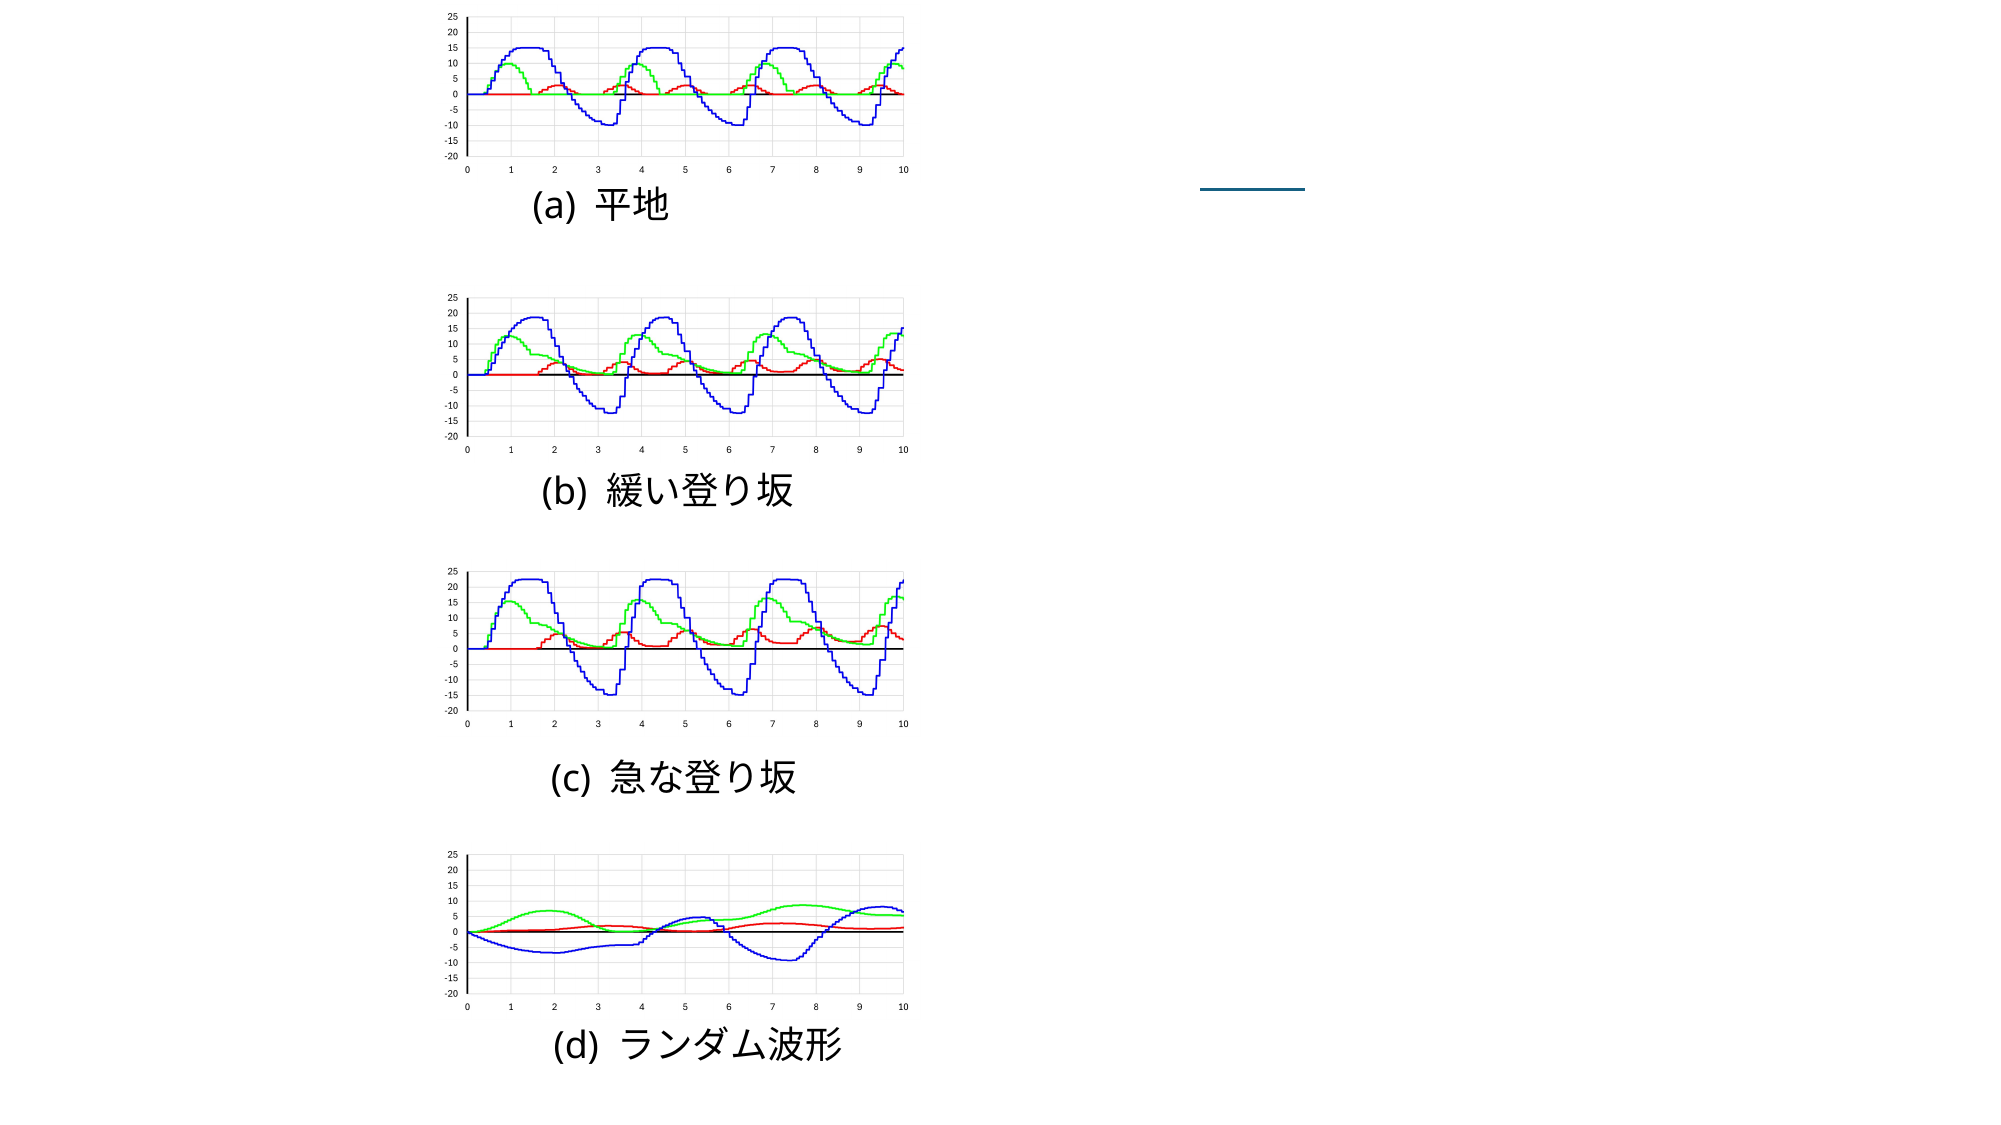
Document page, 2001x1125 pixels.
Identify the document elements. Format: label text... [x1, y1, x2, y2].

picture [436, 559, 921, 737]
text_box (d) ランダム波形 [538, 1020, 884, 1074]
text_box (c) 急な登り坂 [536, 746, 881, 807]
text_box (a) 平地 [518, 183, 863, 233]
text_box (b) 緩い登り坂 [527, 463, 872, 520]
picture [436, 284, 921, 463]
picture [436, 841, 921, 1020]
picture [436, 4, 921, 183]
